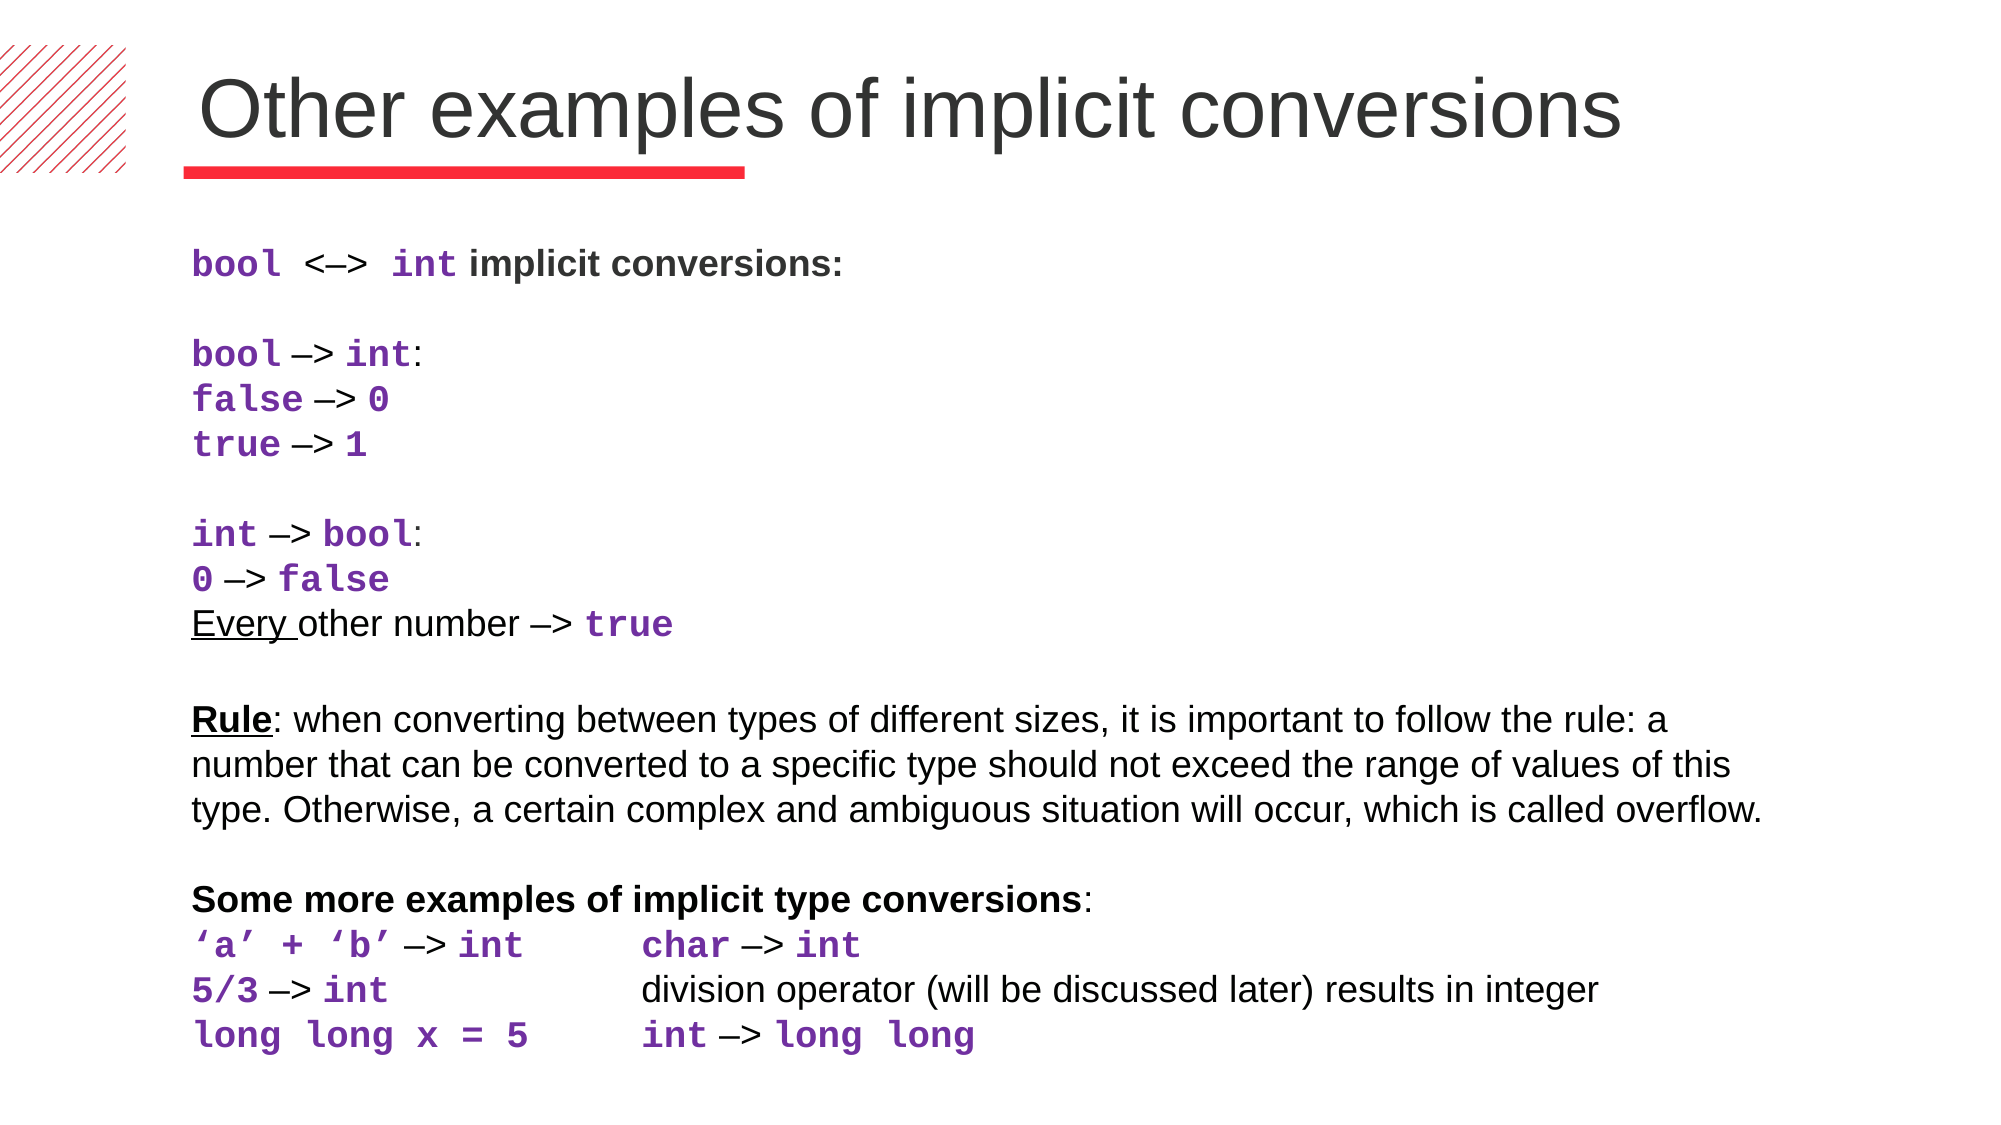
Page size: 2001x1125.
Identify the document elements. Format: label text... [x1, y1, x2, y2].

text_box Rule: when converting between types of different sizes, it is important to follow the rule: a number that can be converted to a specific type should not exceed the range of values ​​of this type. Otherwise, a certain complex and ambiguous situation will occur, which is called overflow. Some more examples of implicit type conversions: ‘a’ + ‘b’ –> int char –> int 5/3 –> int division operator (will be discussed later) results in integer long long x = 5 int –> long long [183, 687, 1798, 1063]
text_box bool <–> int implicit conversions: bool –> int: false –> 0 true –> 1 int –> bool: 0 –> false Every other number –> true [183, 231, 1780, 652]
list Other examples of implicit conversions [183, 58, 1780, 194]
picture [0, 45, 126, 173]
